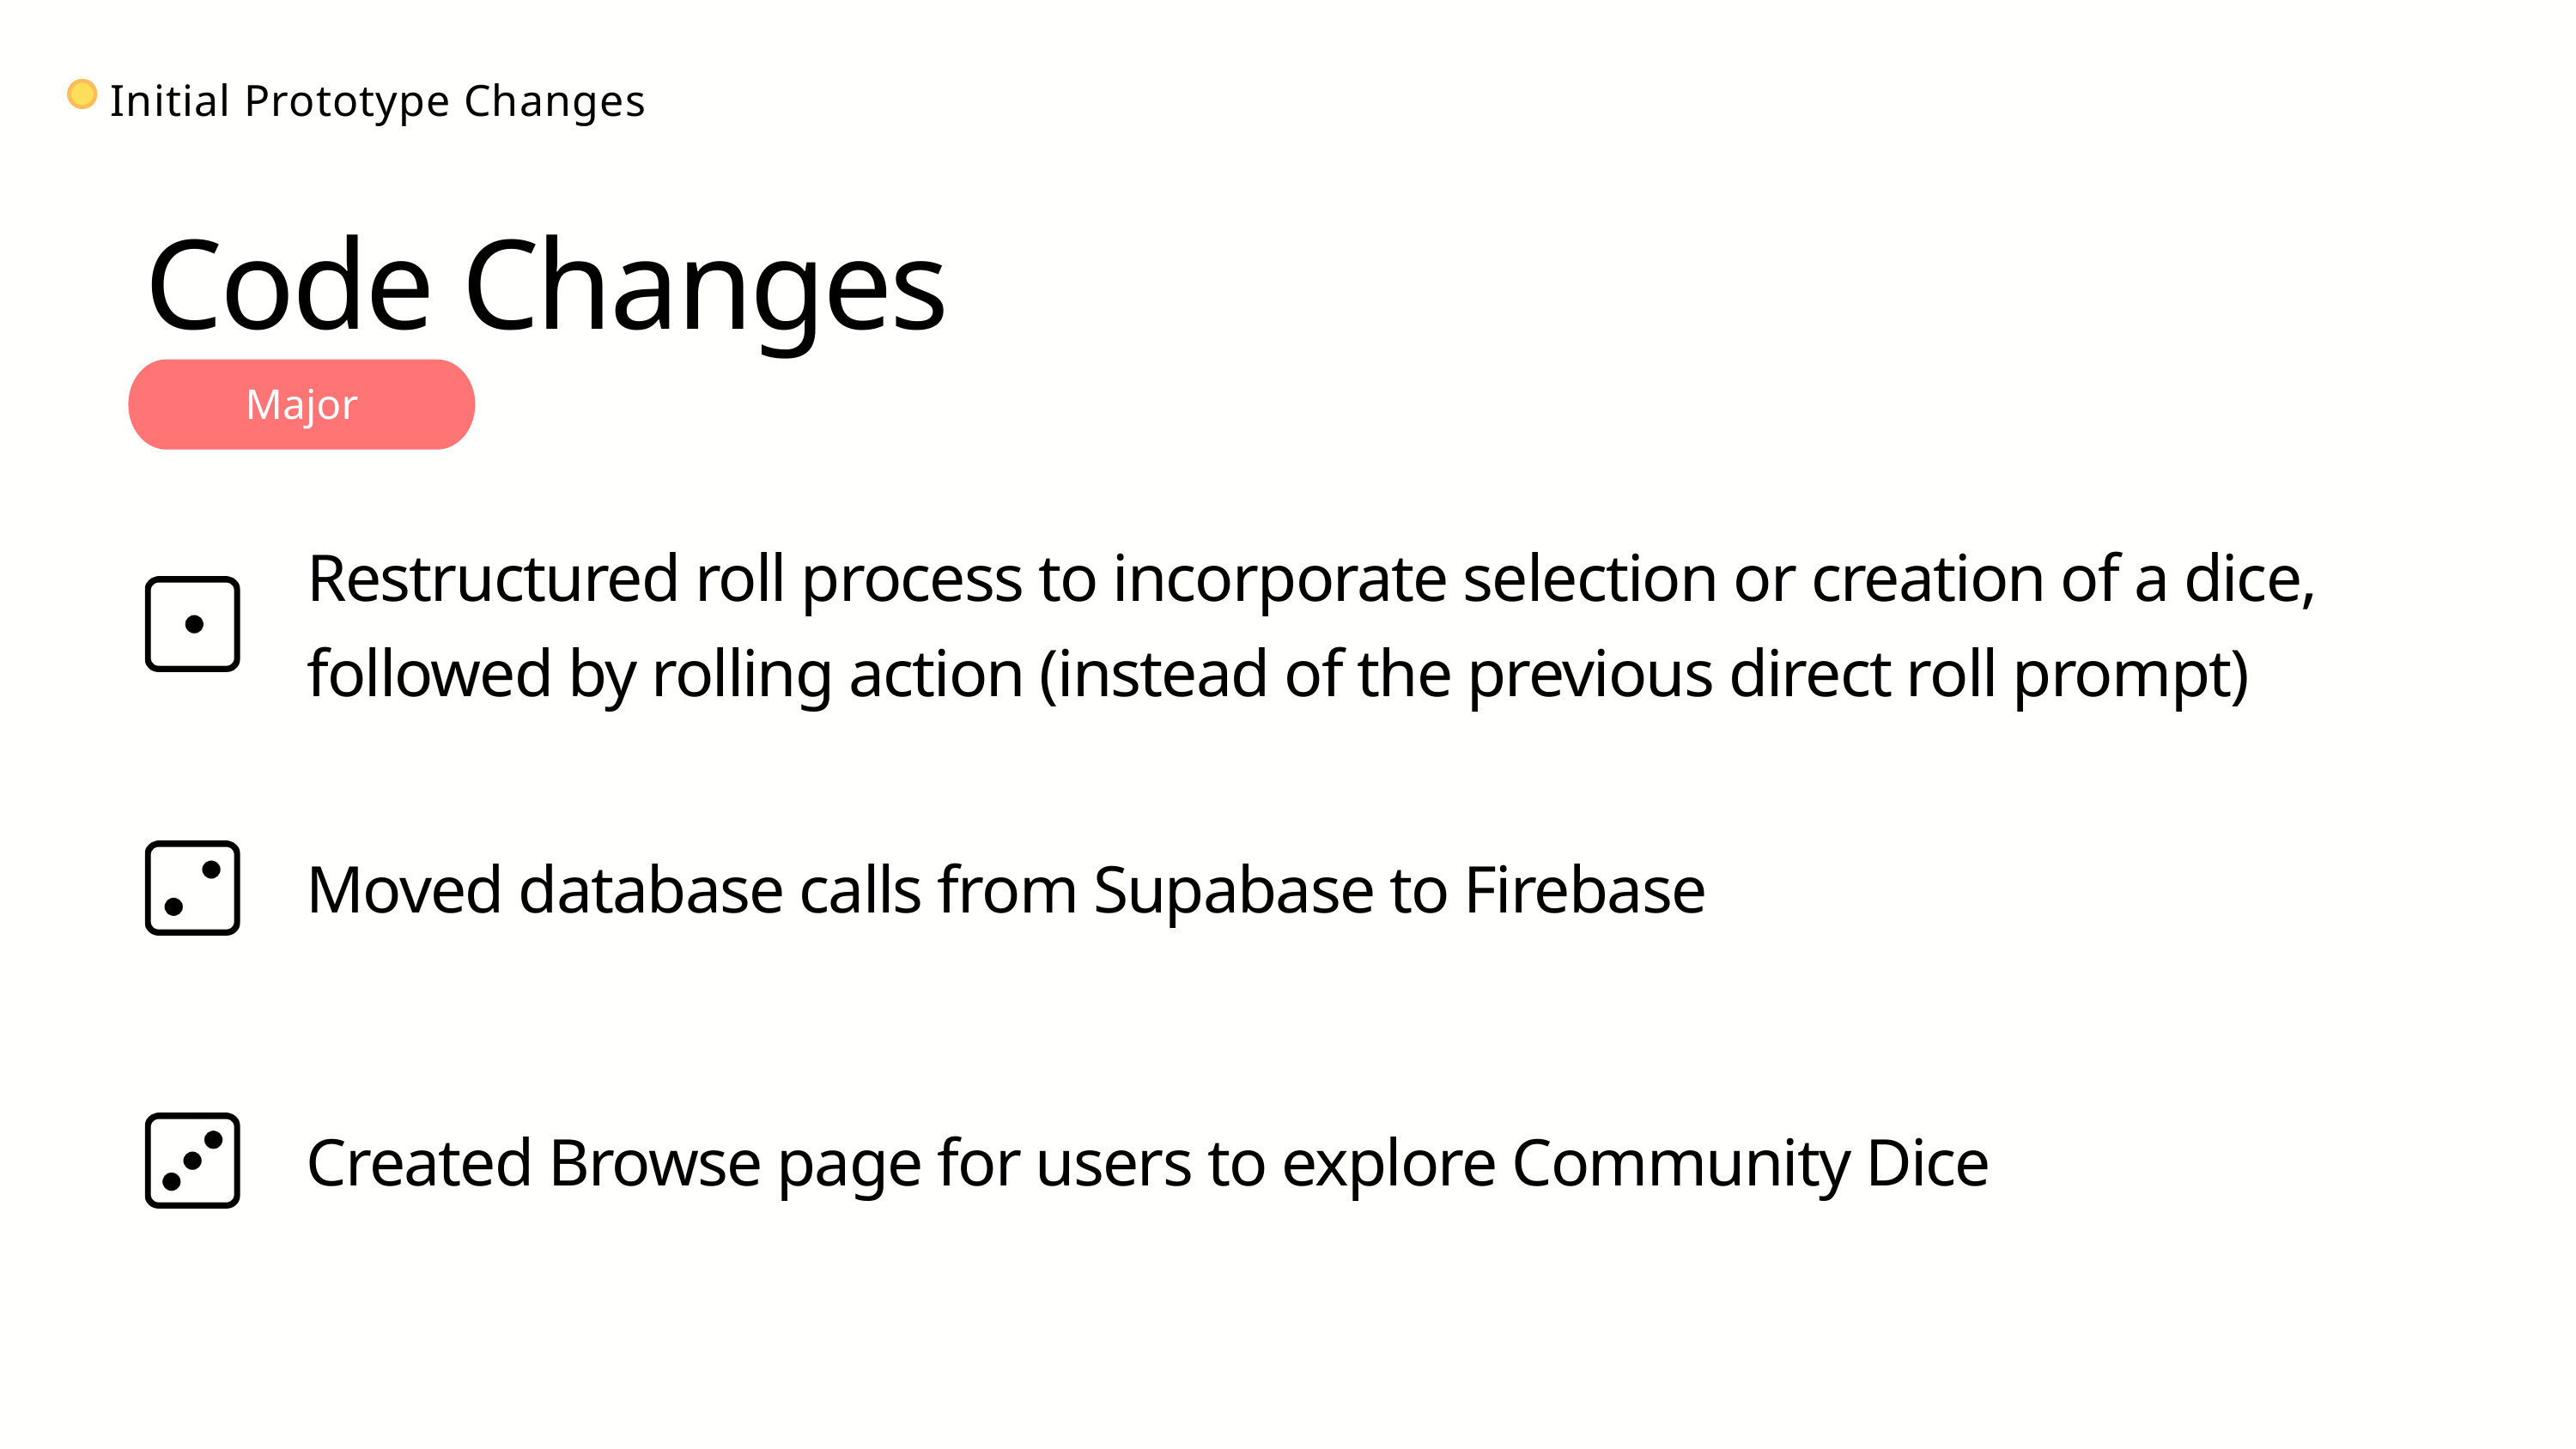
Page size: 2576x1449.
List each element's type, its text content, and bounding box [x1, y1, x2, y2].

text_box [144, 1113, 240, 1209]
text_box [128, 359, 476, 450]
text_box [144, 576, 240, 672]
text_box Moved database calls from Supabase to Firebase [306, 830, 2184, 926]
text_box Restructured roll process to incorporate selection or creation of a dice, followed by rolling action (instead of the previous direct roll prompt) [306, 518, 2474, 711]
text_box Initial Prototype Changes [110, 60, 823, 124]
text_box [69, 80, 96, 107]
text_box Created Browse page for users to explore Community Dice [306, 1102, 2308, 1199]
text_box [144, 840, 240, 936]
text_box Code Changes [144, 229, 1502, 355]
